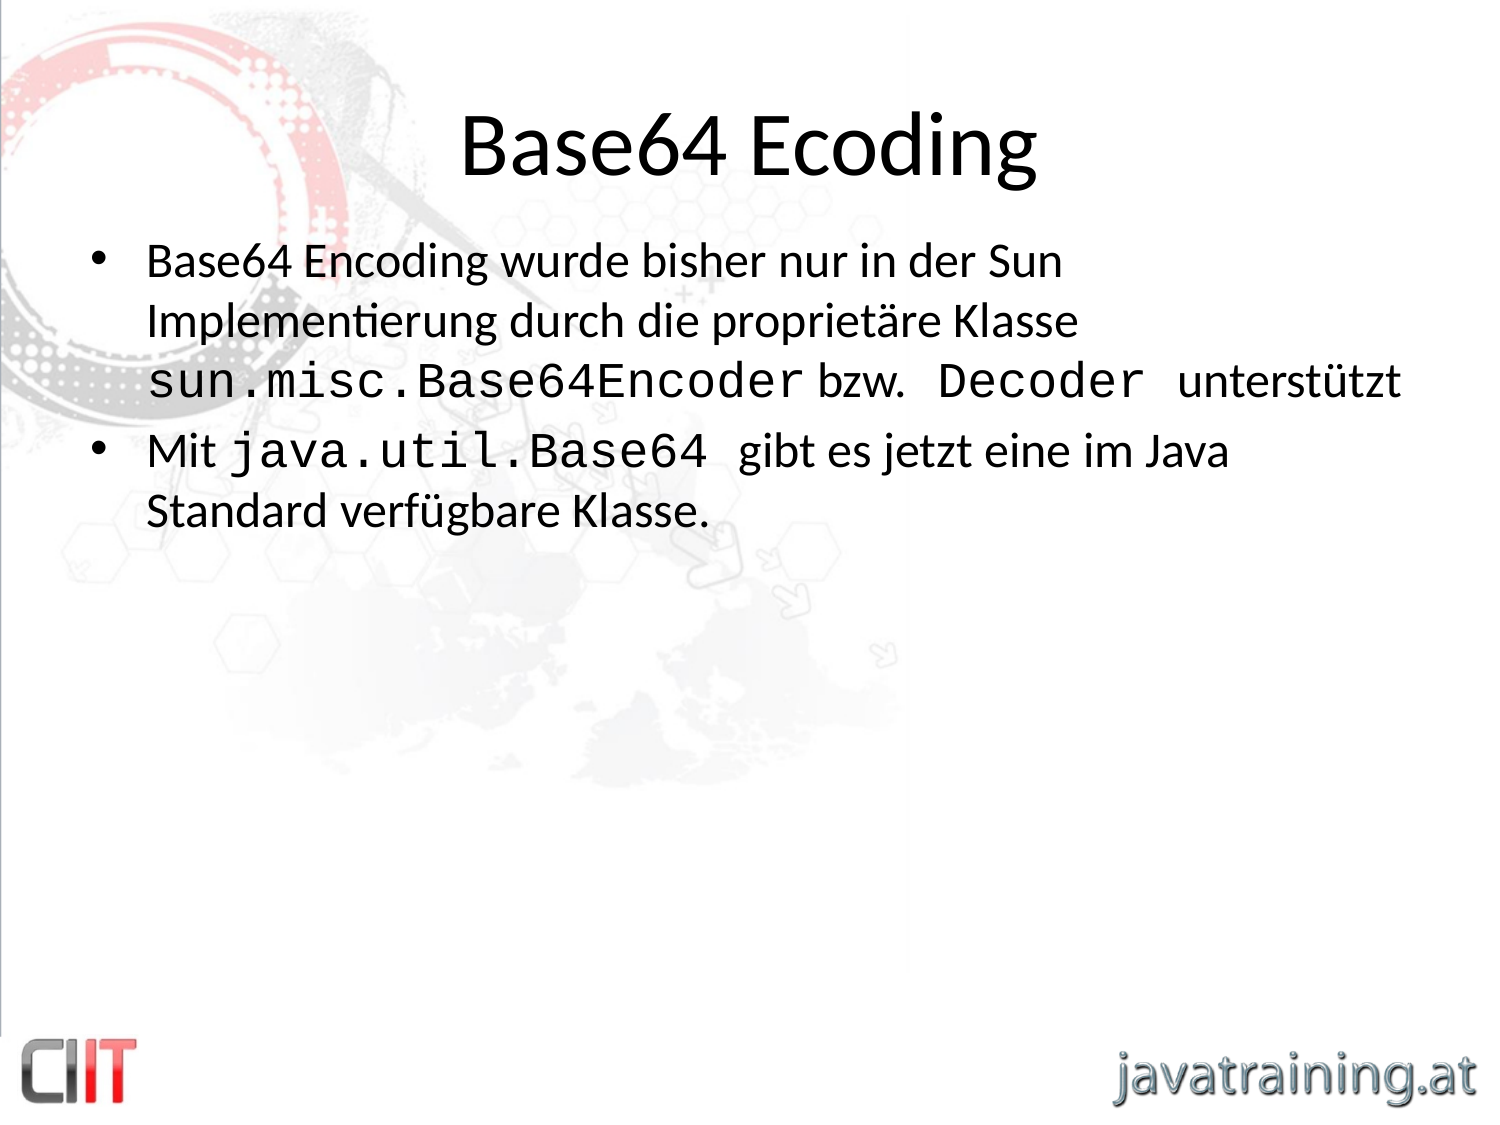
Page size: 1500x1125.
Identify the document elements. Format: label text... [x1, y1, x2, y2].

title Base64 Ecoding [75, 45, 1425, 219]
picture [0, 0, 1500, 1125]
list Base64 Encoding wurde bisher nur in der Sun Implementierung durch die proprietäre Klasse sun.misc.Base64Encoder bzw. Decoder unterstützt Mit java.util.Base64 gibt es jetzt eine im Java Standard verfügbare Klasse. [75, 219, 1425, 963]
